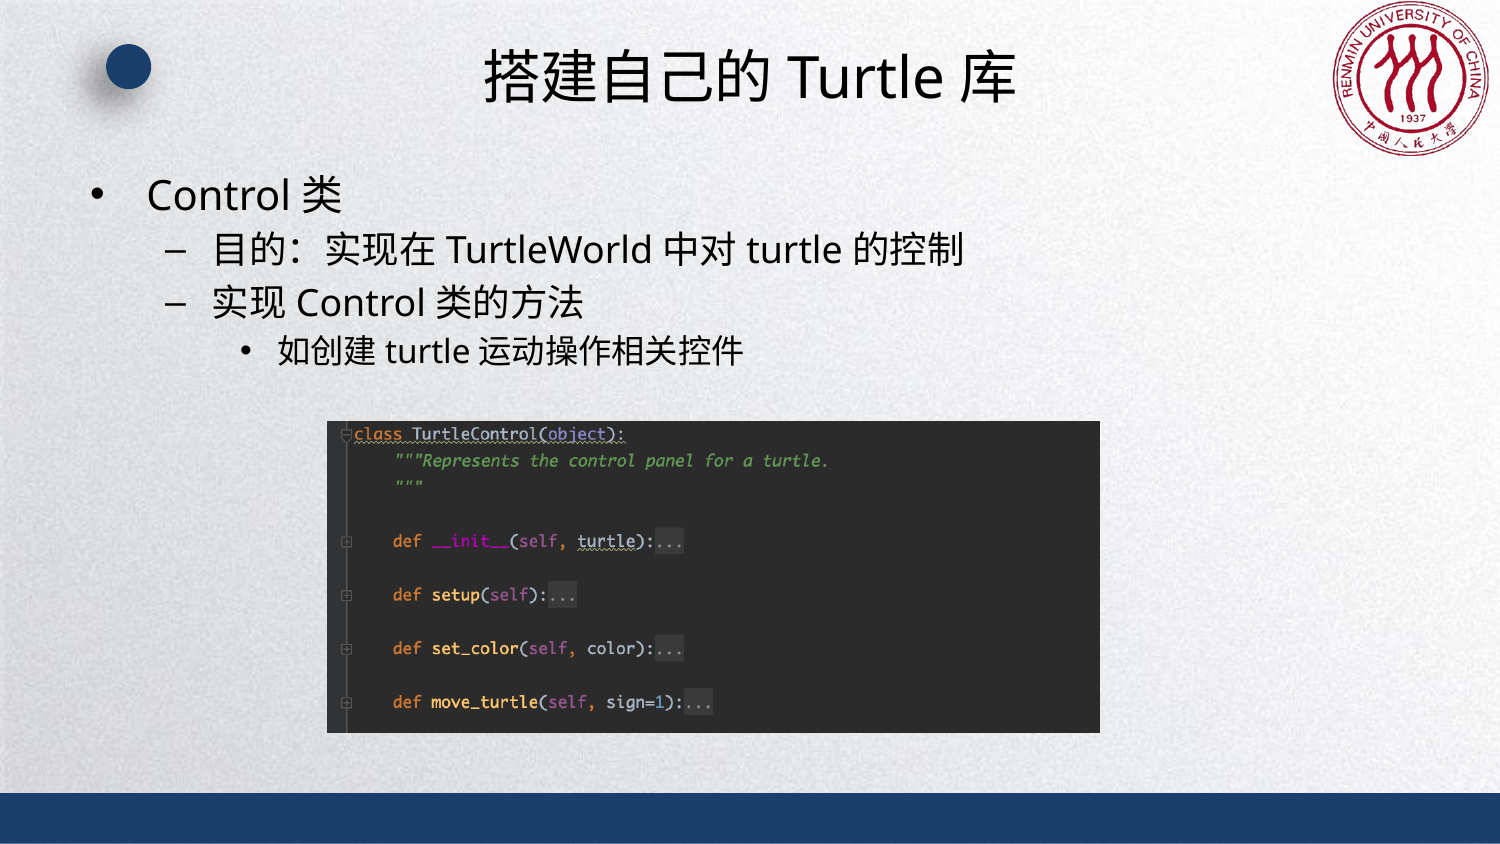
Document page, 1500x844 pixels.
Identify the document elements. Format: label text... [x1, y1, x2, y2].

title 搭建自己的Turtle库 [75, 33, 1425, 116]
list Control类 目的：实现在TurtleWorld中对turtle的控制 实现Control类的方法 如创建turtle运动操作相关控件 [75, 161, 1445, 704]
picture [0, 0, 1500, 793]
